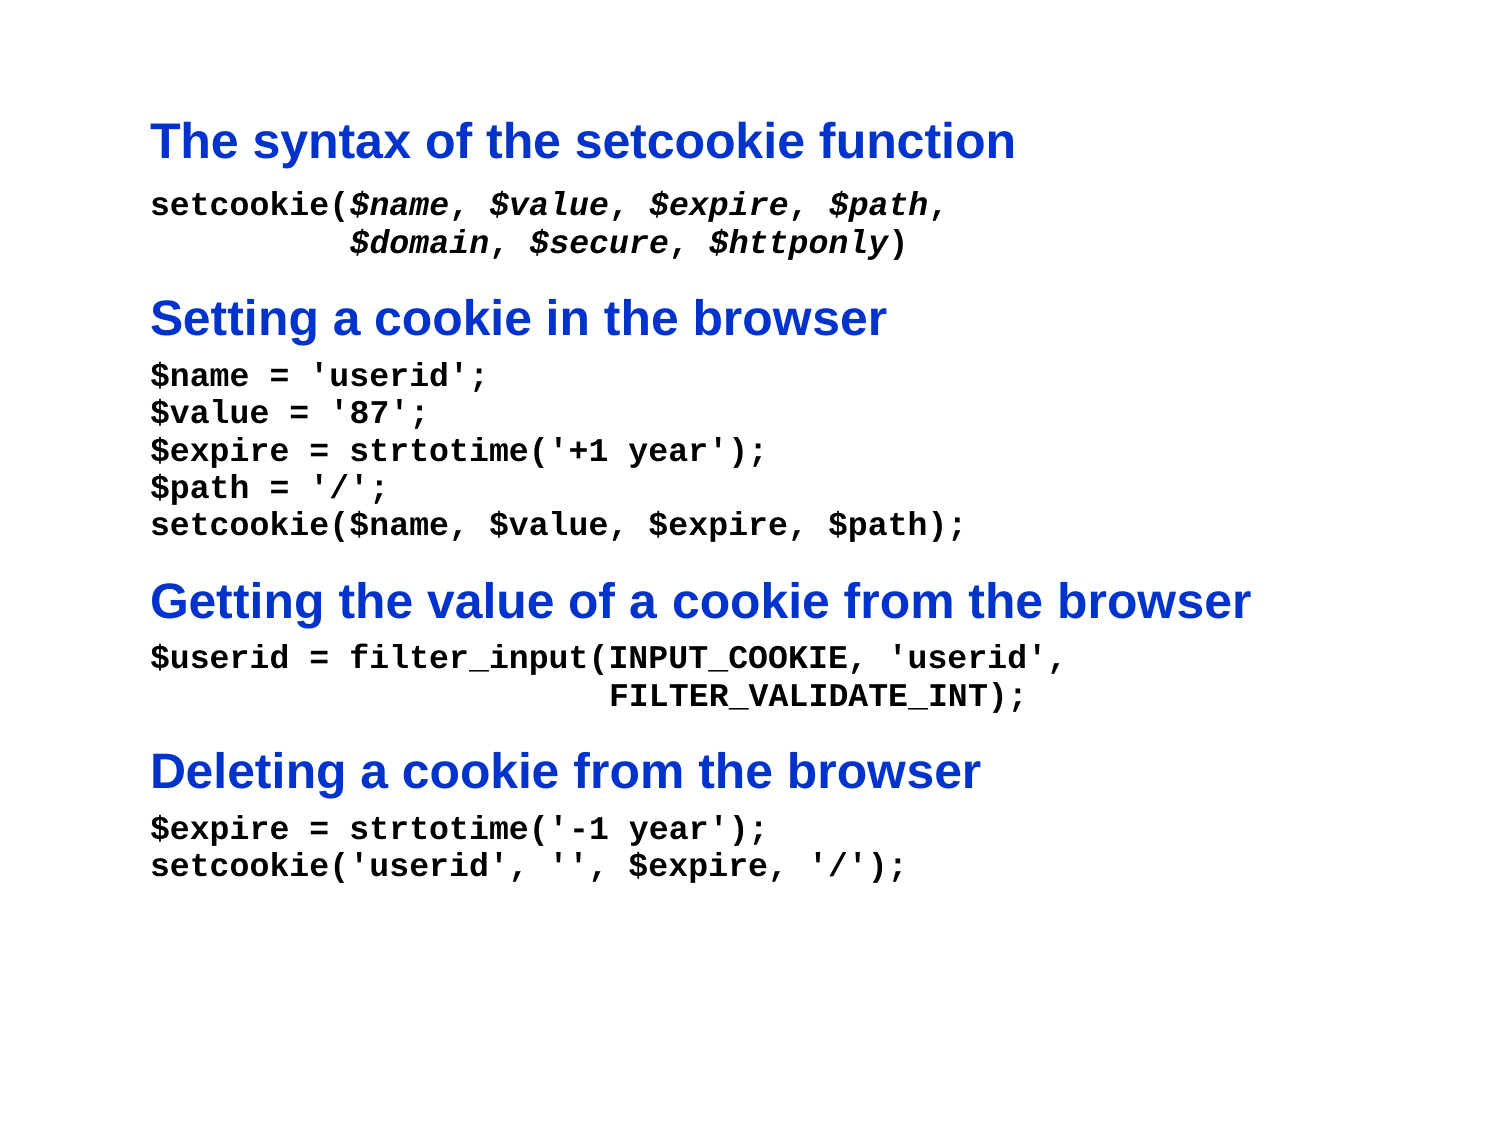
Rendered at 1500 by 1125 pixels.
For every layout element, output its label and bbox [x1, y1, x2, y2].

text_box [149, 112, 1128, 183]
text_box [149, 187, 1346, 958]
